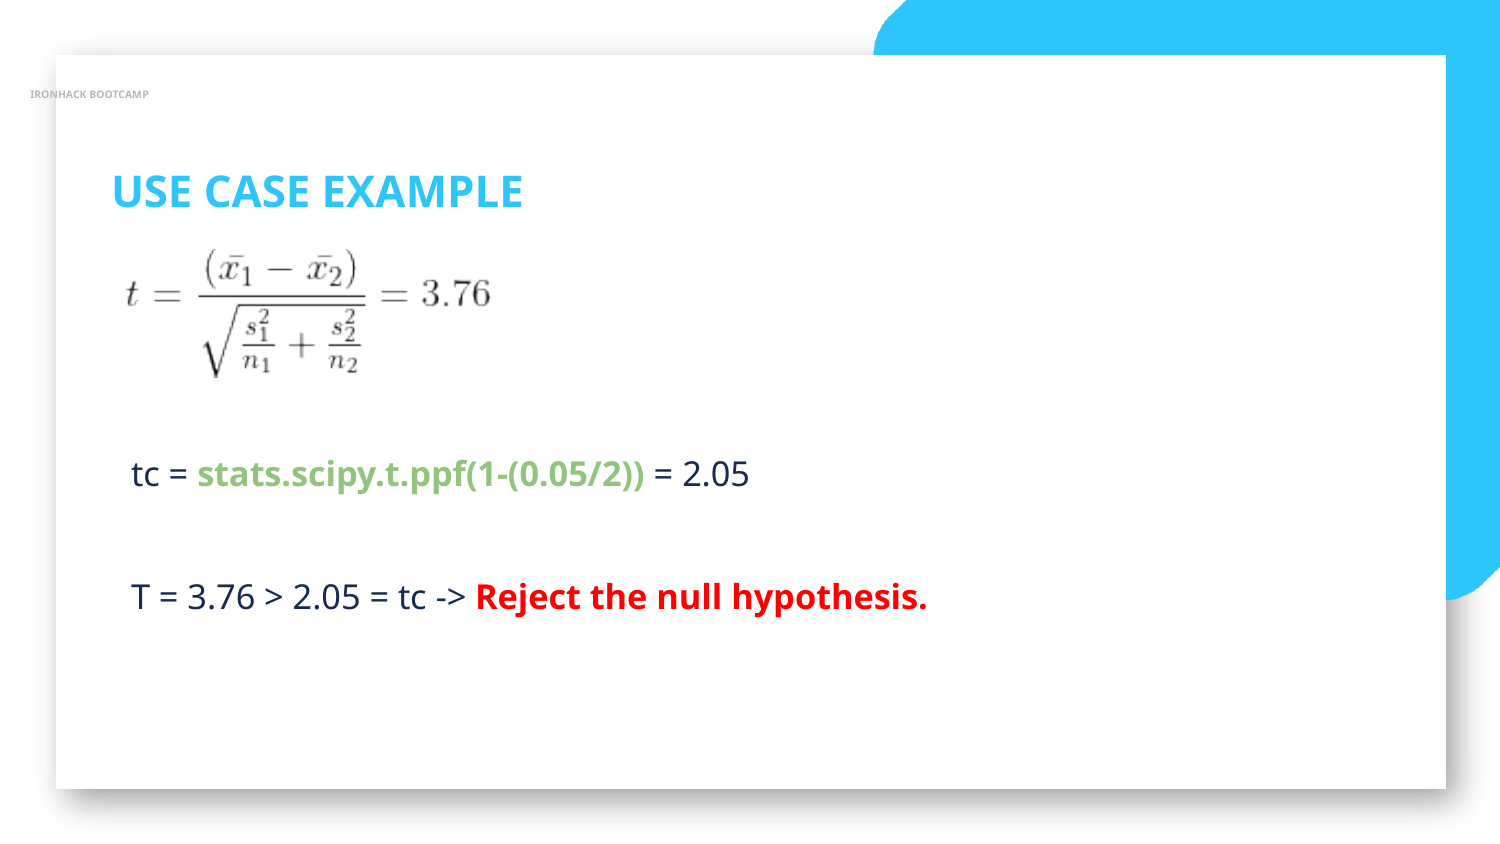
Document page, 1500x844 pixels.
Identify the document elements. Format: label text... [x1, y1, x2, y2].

picture [0, 0, 1500, 844]
text_box USE CASE EXAMPLE [96, 149, 1417, 266]
text_box tc = stats.scipy.t.ppf(1-(0.05/2)) = 2.05 T = 3.76 > 2.05 = tc -> Reject the null hypothesis. [115, 249, 1389, 733]
text_box IRONHACK BOOTCAMP [15, 71, 354, 108]
